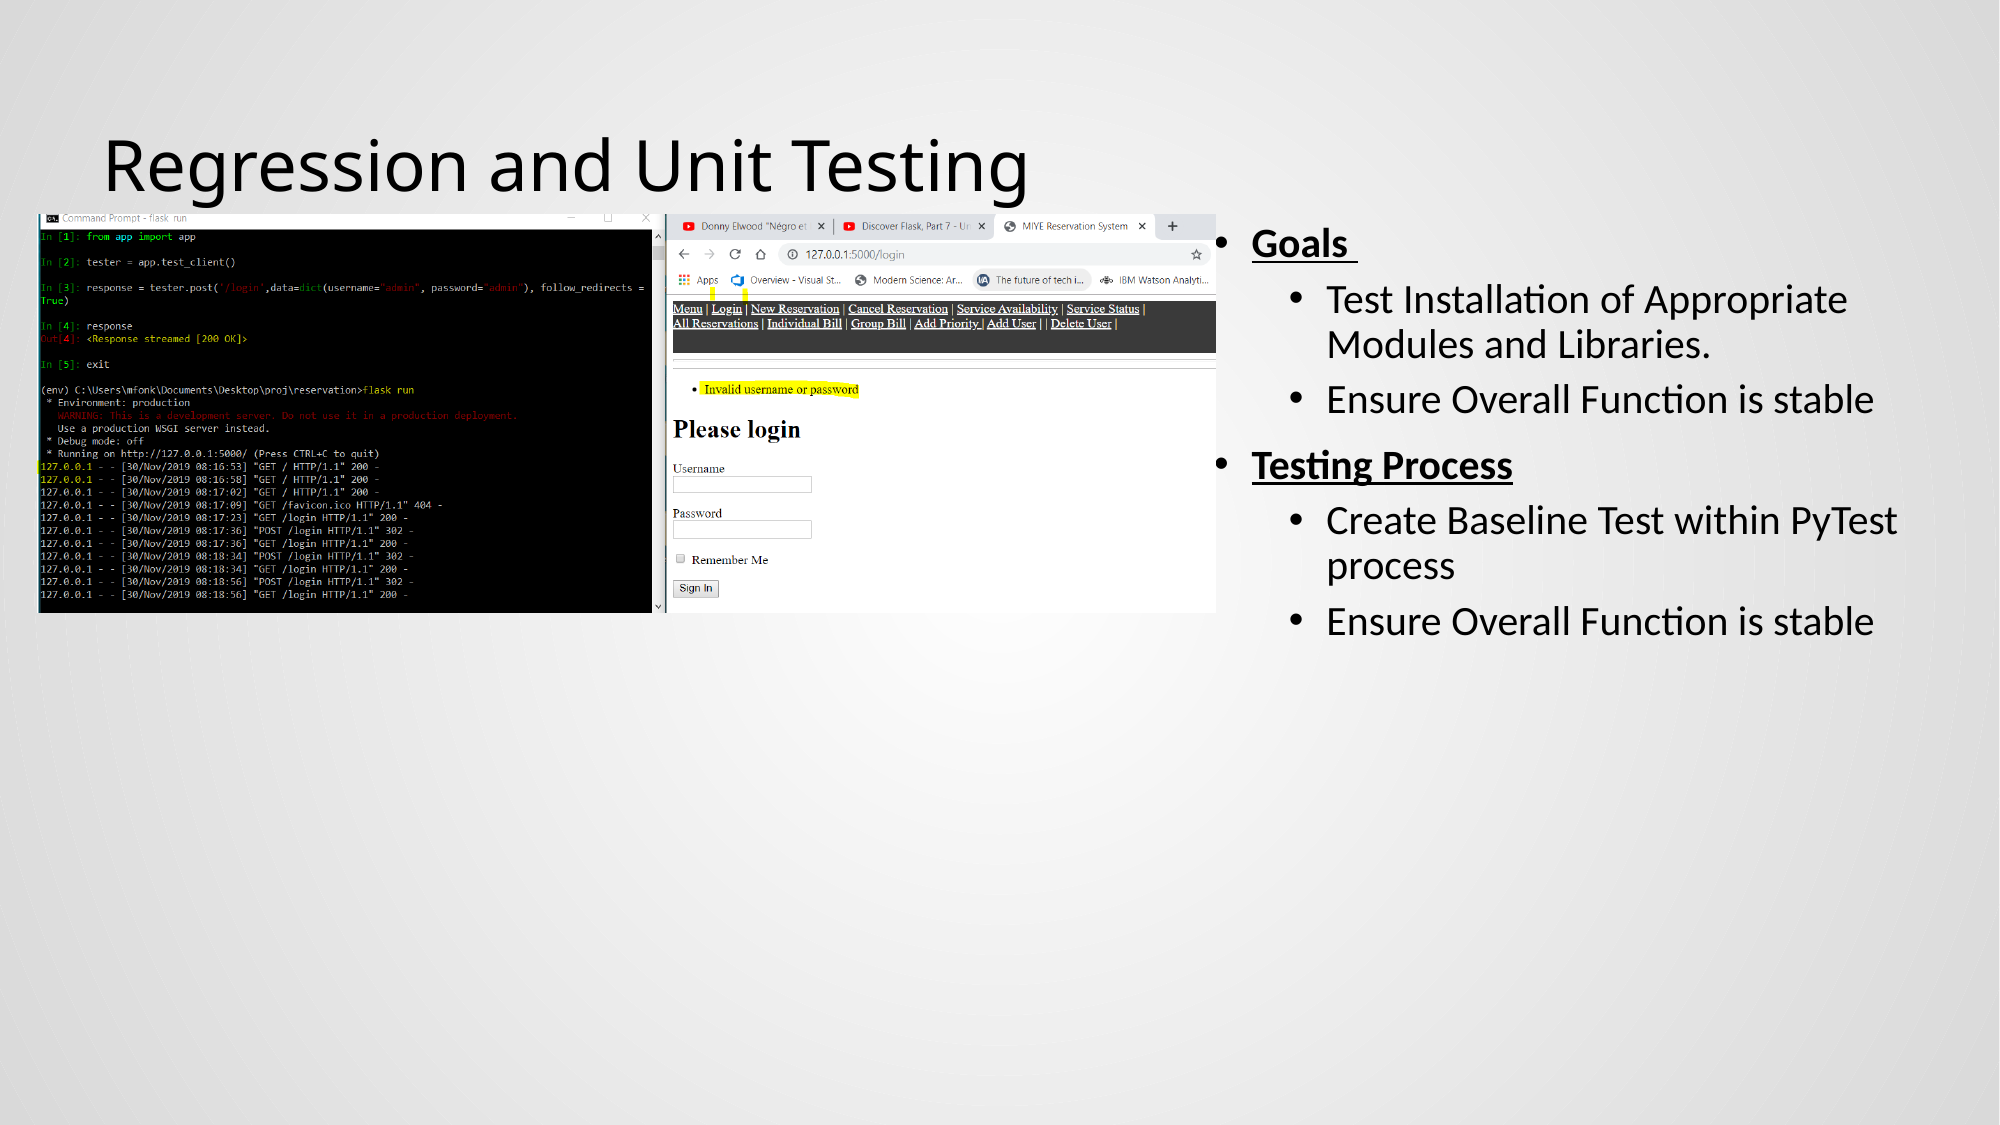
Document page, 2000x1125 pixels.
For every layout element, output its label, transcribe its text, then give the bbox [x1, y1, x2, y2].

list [37, 214, 1216, 613]
title Regression and Unit Testing [87, 35, 1463, 214]
list Goals Test Installation of Appropriate Modules and Libraries. Ensure Overall Function is stable Testing Process Create Baseline Test within PyTest process Ensure Overall Function is stable [1199, 214, 1962, 788]
